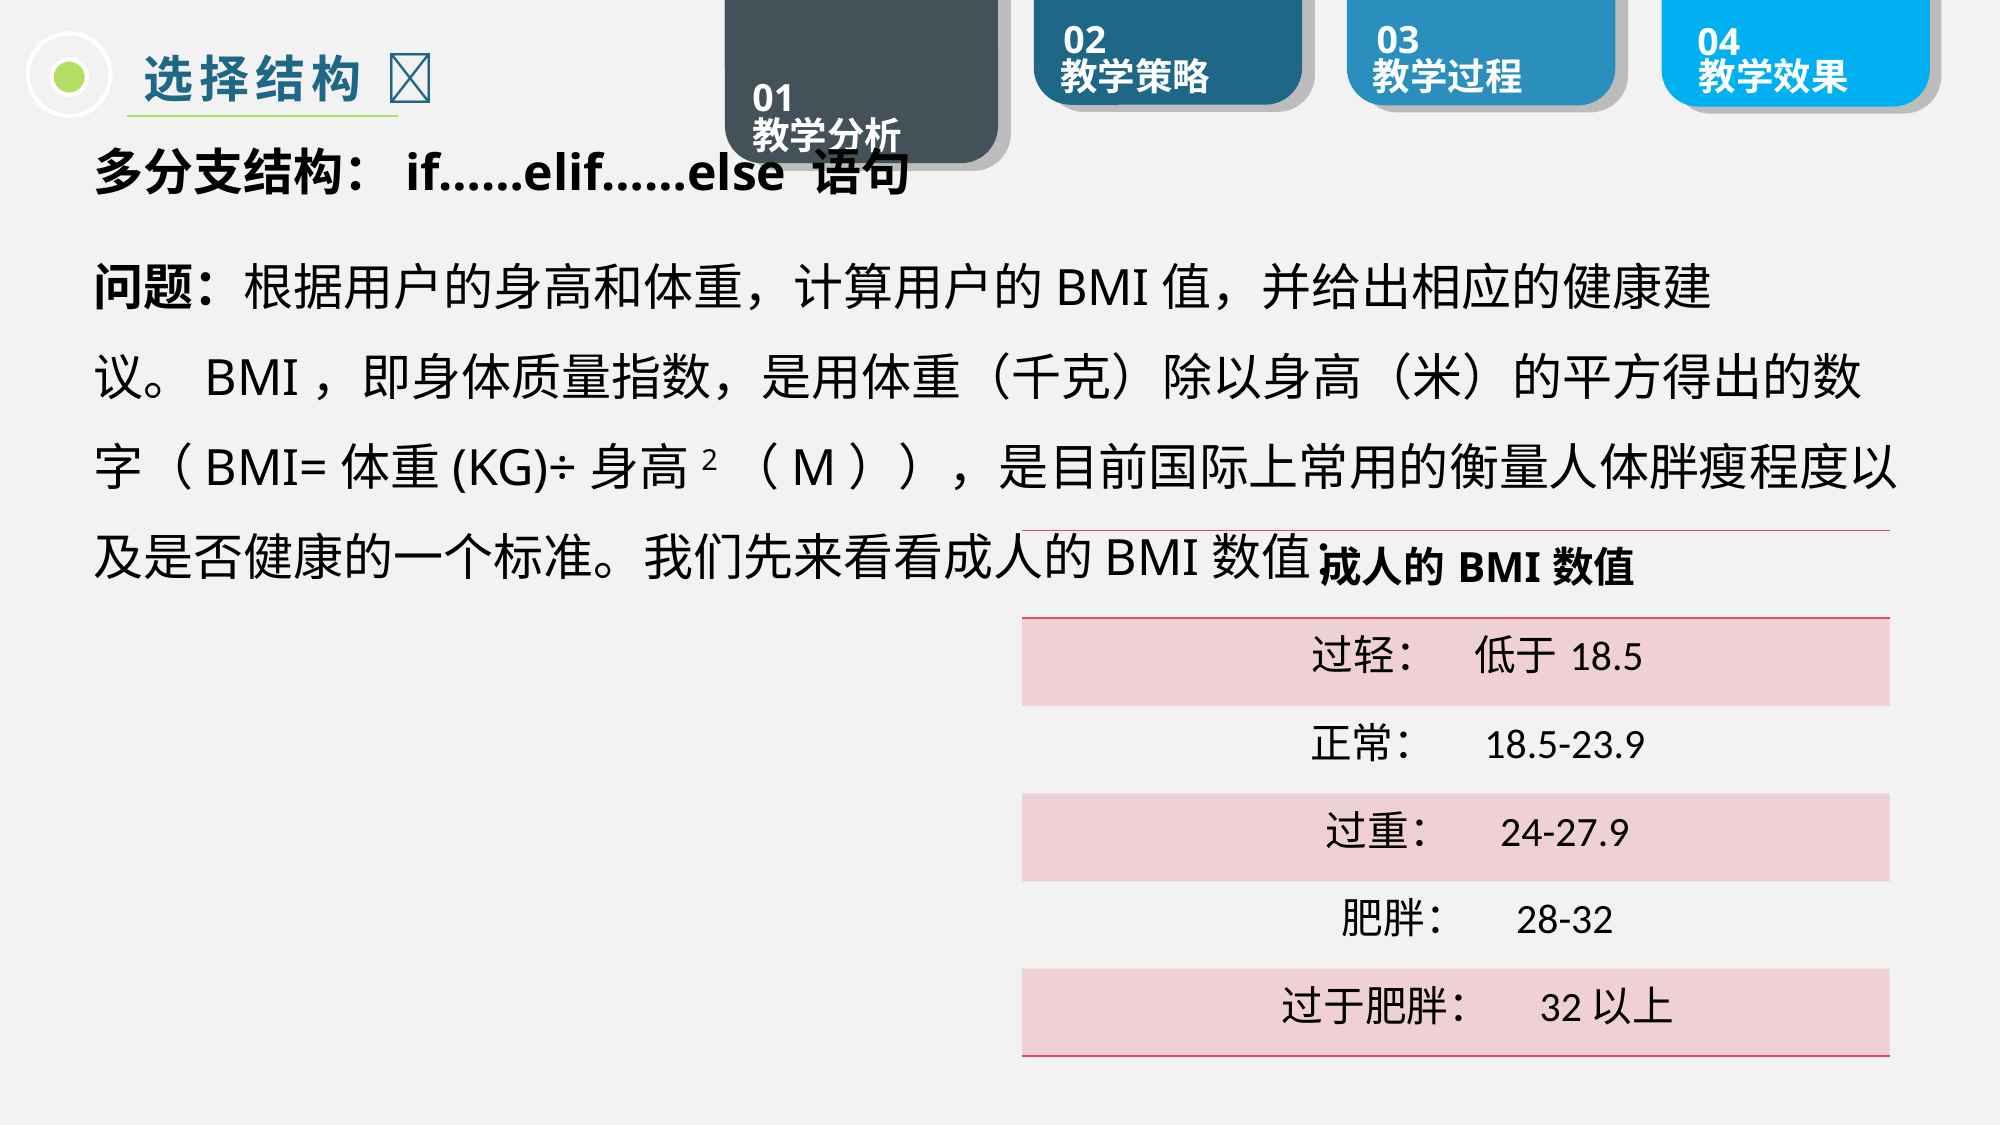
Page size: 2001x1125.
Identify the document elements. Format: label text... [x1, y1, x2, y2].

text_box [27, 33, 111, 117]
text_box 多分支结构：if……elif……else 语句 问题：根据用户的身高和体重，计算用户的BMI值，并给出相应的健康建议。BMI，即身体质量指数，是用体重（千克）除以身高（米）的平方得出的数字（BMI=体重(KG)÷身高2（M）），是目前国际上常用的衡量人体胖瘦程度以及是否健康的一个标准。我们先来看看成人的BMI数值： [78, 122, 1922, 594]
table_cell 过重： 24-27.9 [1022, 793, 1890, 881]
table_cell 过轻： 低于18.5 [1022, 619, 1890, 706]
table_cell 肥胖： 28-32 [1022, 881, 1890, 969]
text_box 选择结构 📜 [128, 40, 1155, 115]
table_header 成人的BMI数值 [1022, 531, 1890, 617]
table_cell 过于肥胖： 32以上 [1022, 969, 1890, 1055]
table_cell 正常： 18.5-23.9 [1022, 706, 1890, 793]
